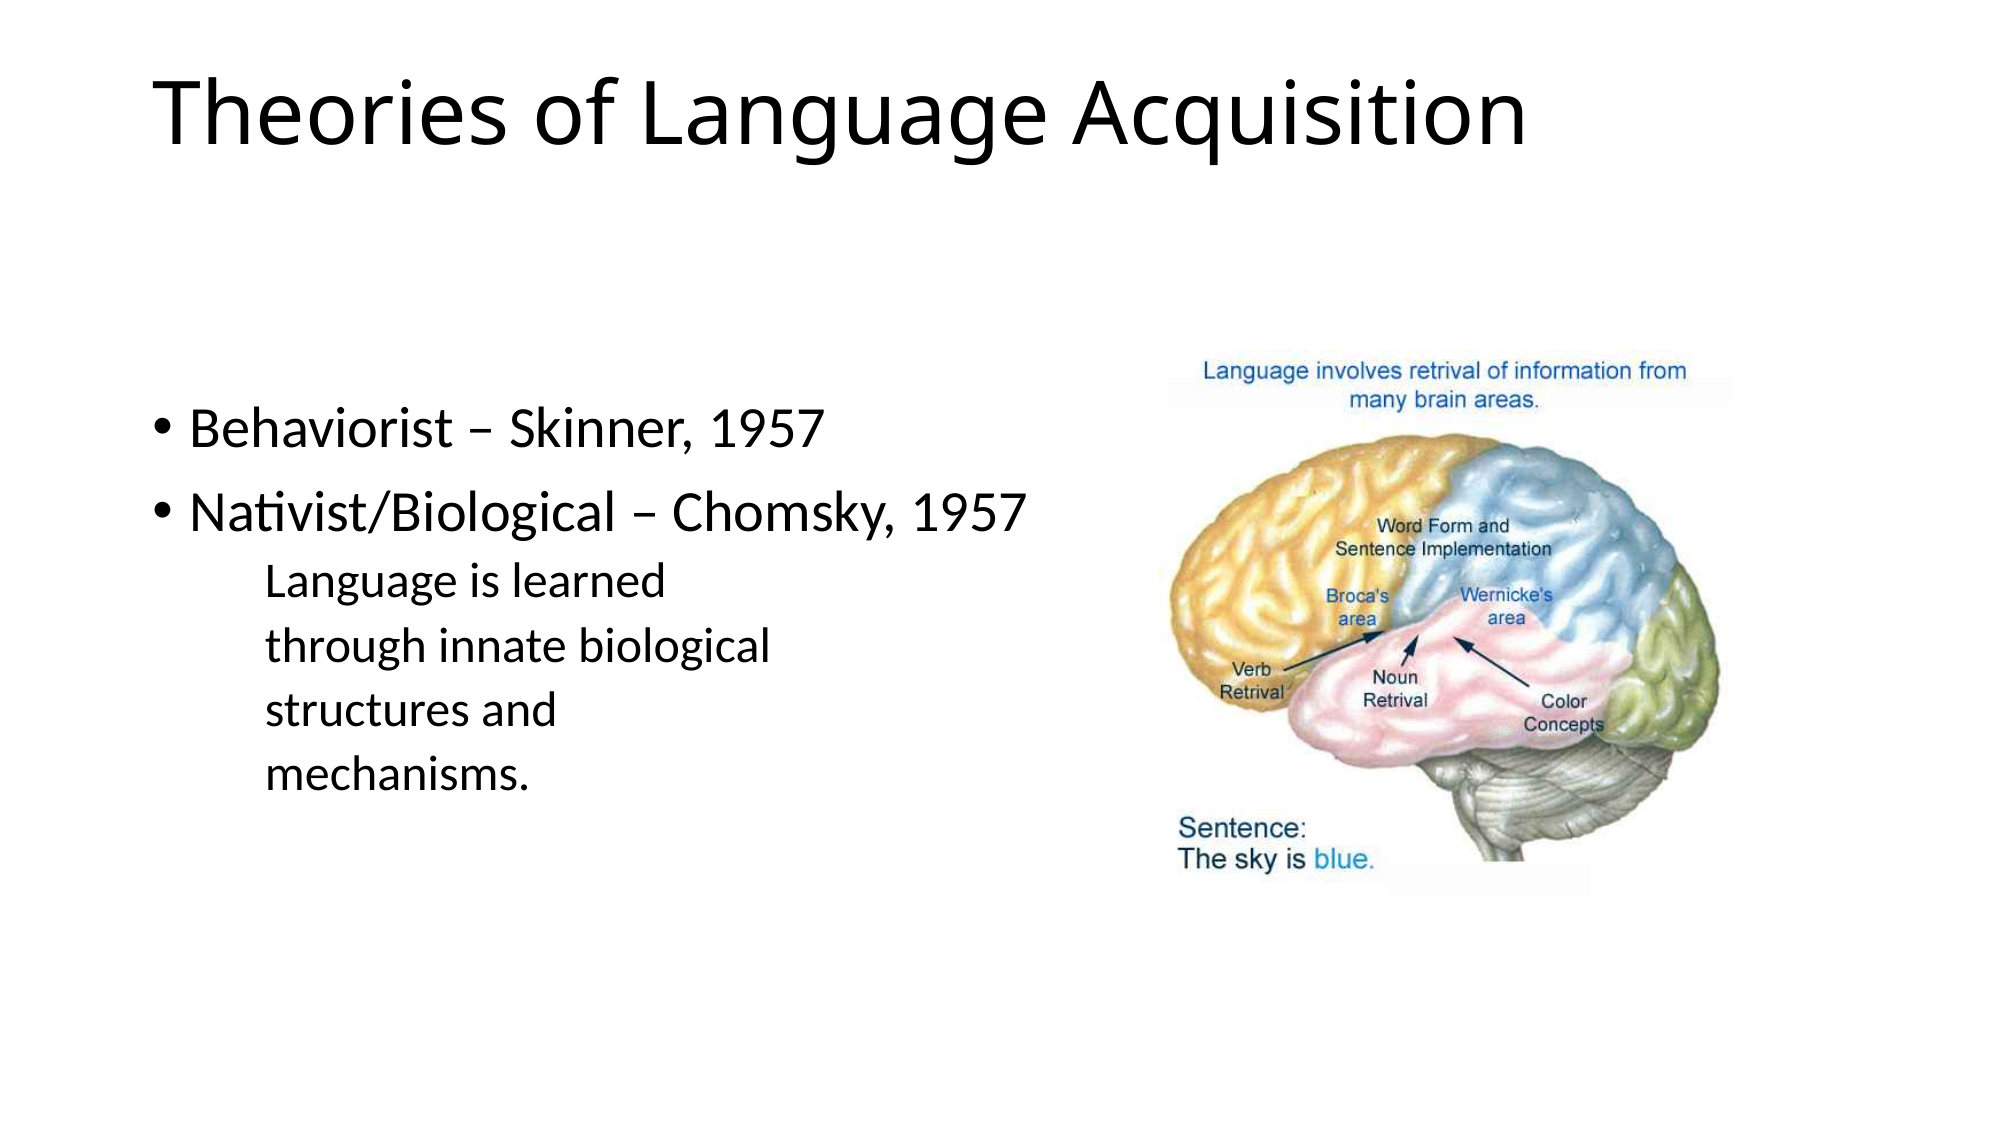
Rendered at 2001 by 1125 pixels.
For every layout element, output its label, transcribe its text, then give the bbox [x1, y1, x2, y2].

list Behaviorist – Skinner, 1957 Nativist/Biological – Chomsky, 1957 Language is learned through innate biological structures and mechanisms. [137, 299, 1863, 1014]
title Theories of Language Acquisition [137, 59, 1863, 278]
picture [1159, 350, 1733, 897]
